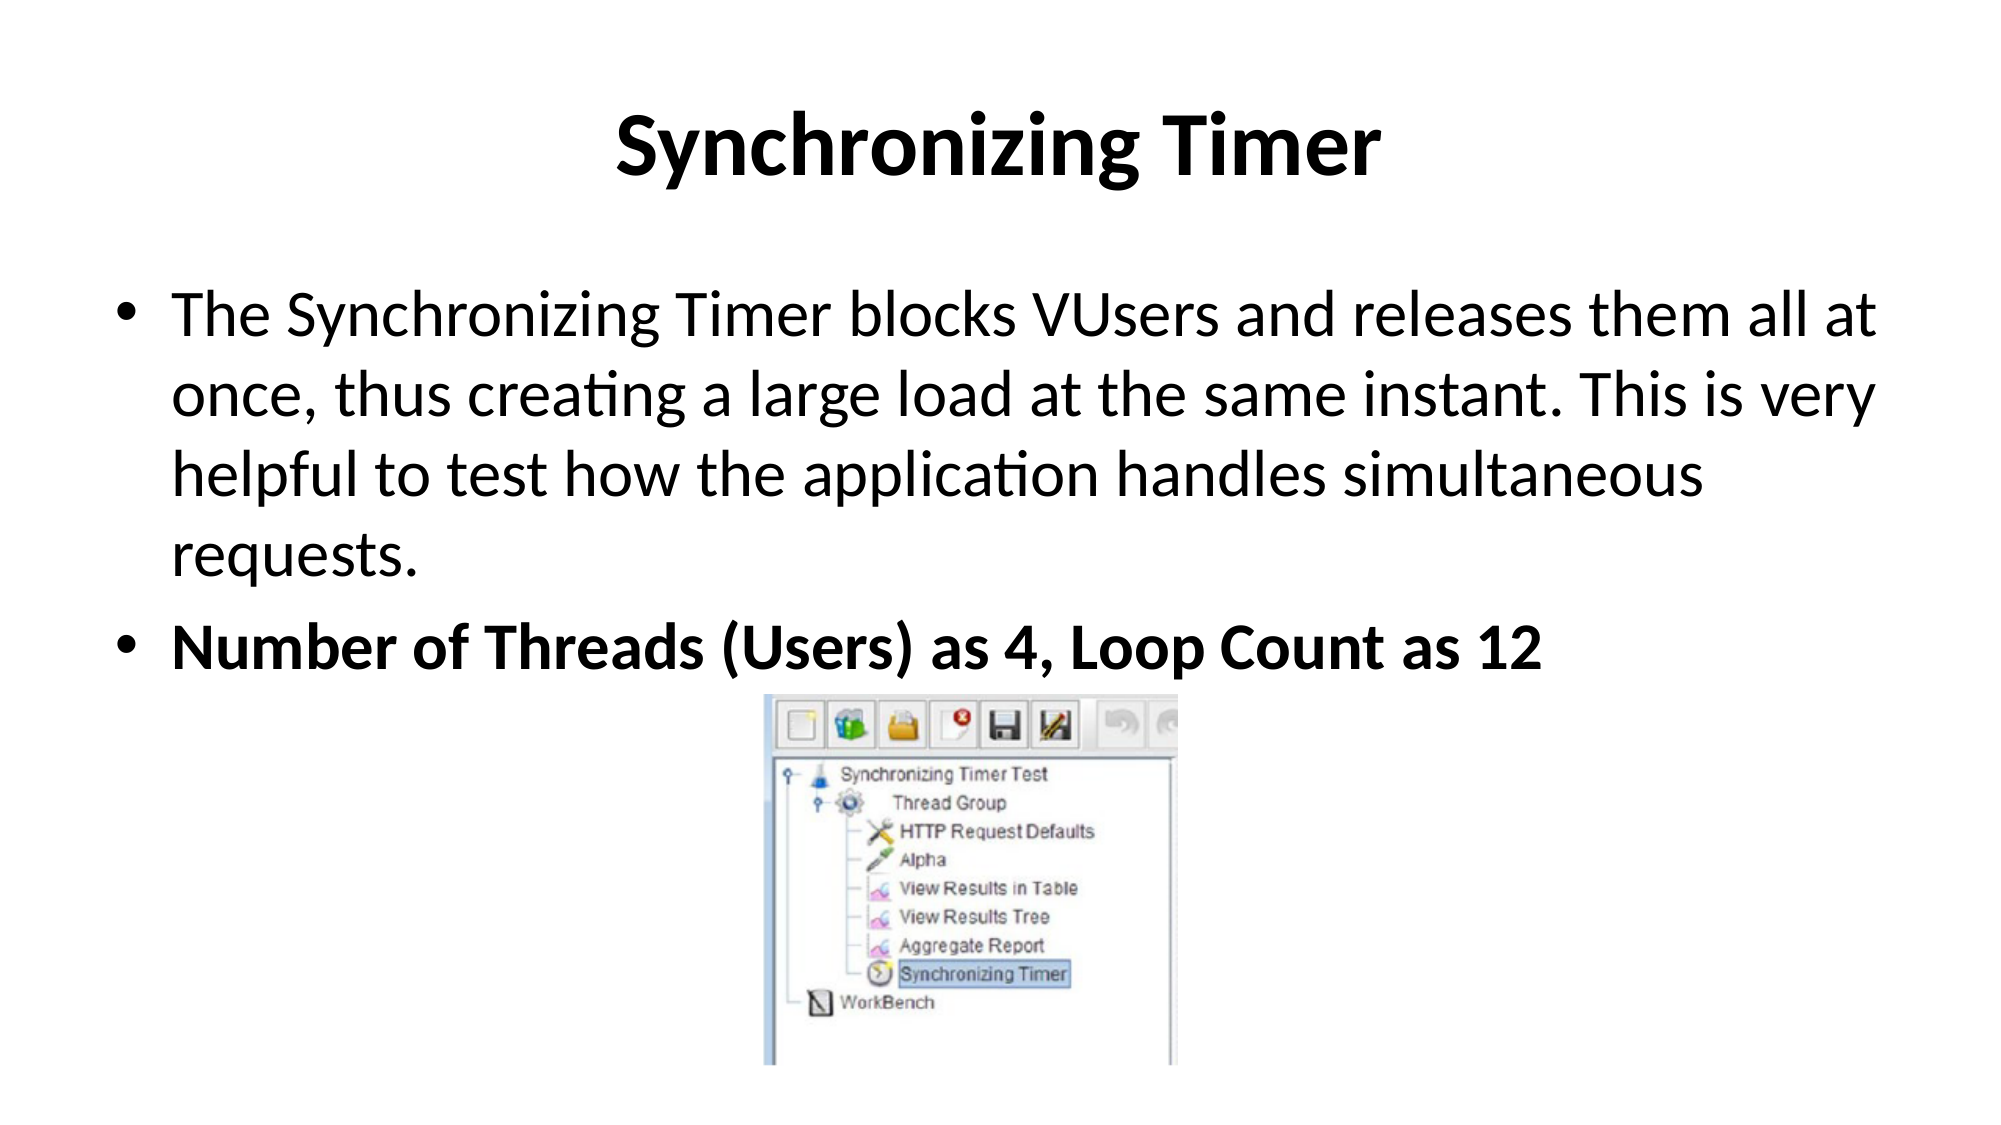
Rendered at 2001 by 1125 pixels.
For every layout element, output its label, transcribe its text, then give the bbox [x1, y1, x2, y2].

picture [763, 694, 1179, 1067]
title Synchronizing Timer [99, 45, 1900, 233]
list The Synchronizing Timer blocks VUsers and releases them all at once, thus creating a large load at the same instant. This is very helpful to test how the application handles simultaneous requests. Number of Threads (Users) as 4, Loop Count as 12 [99, 262, 1900, 1005]
